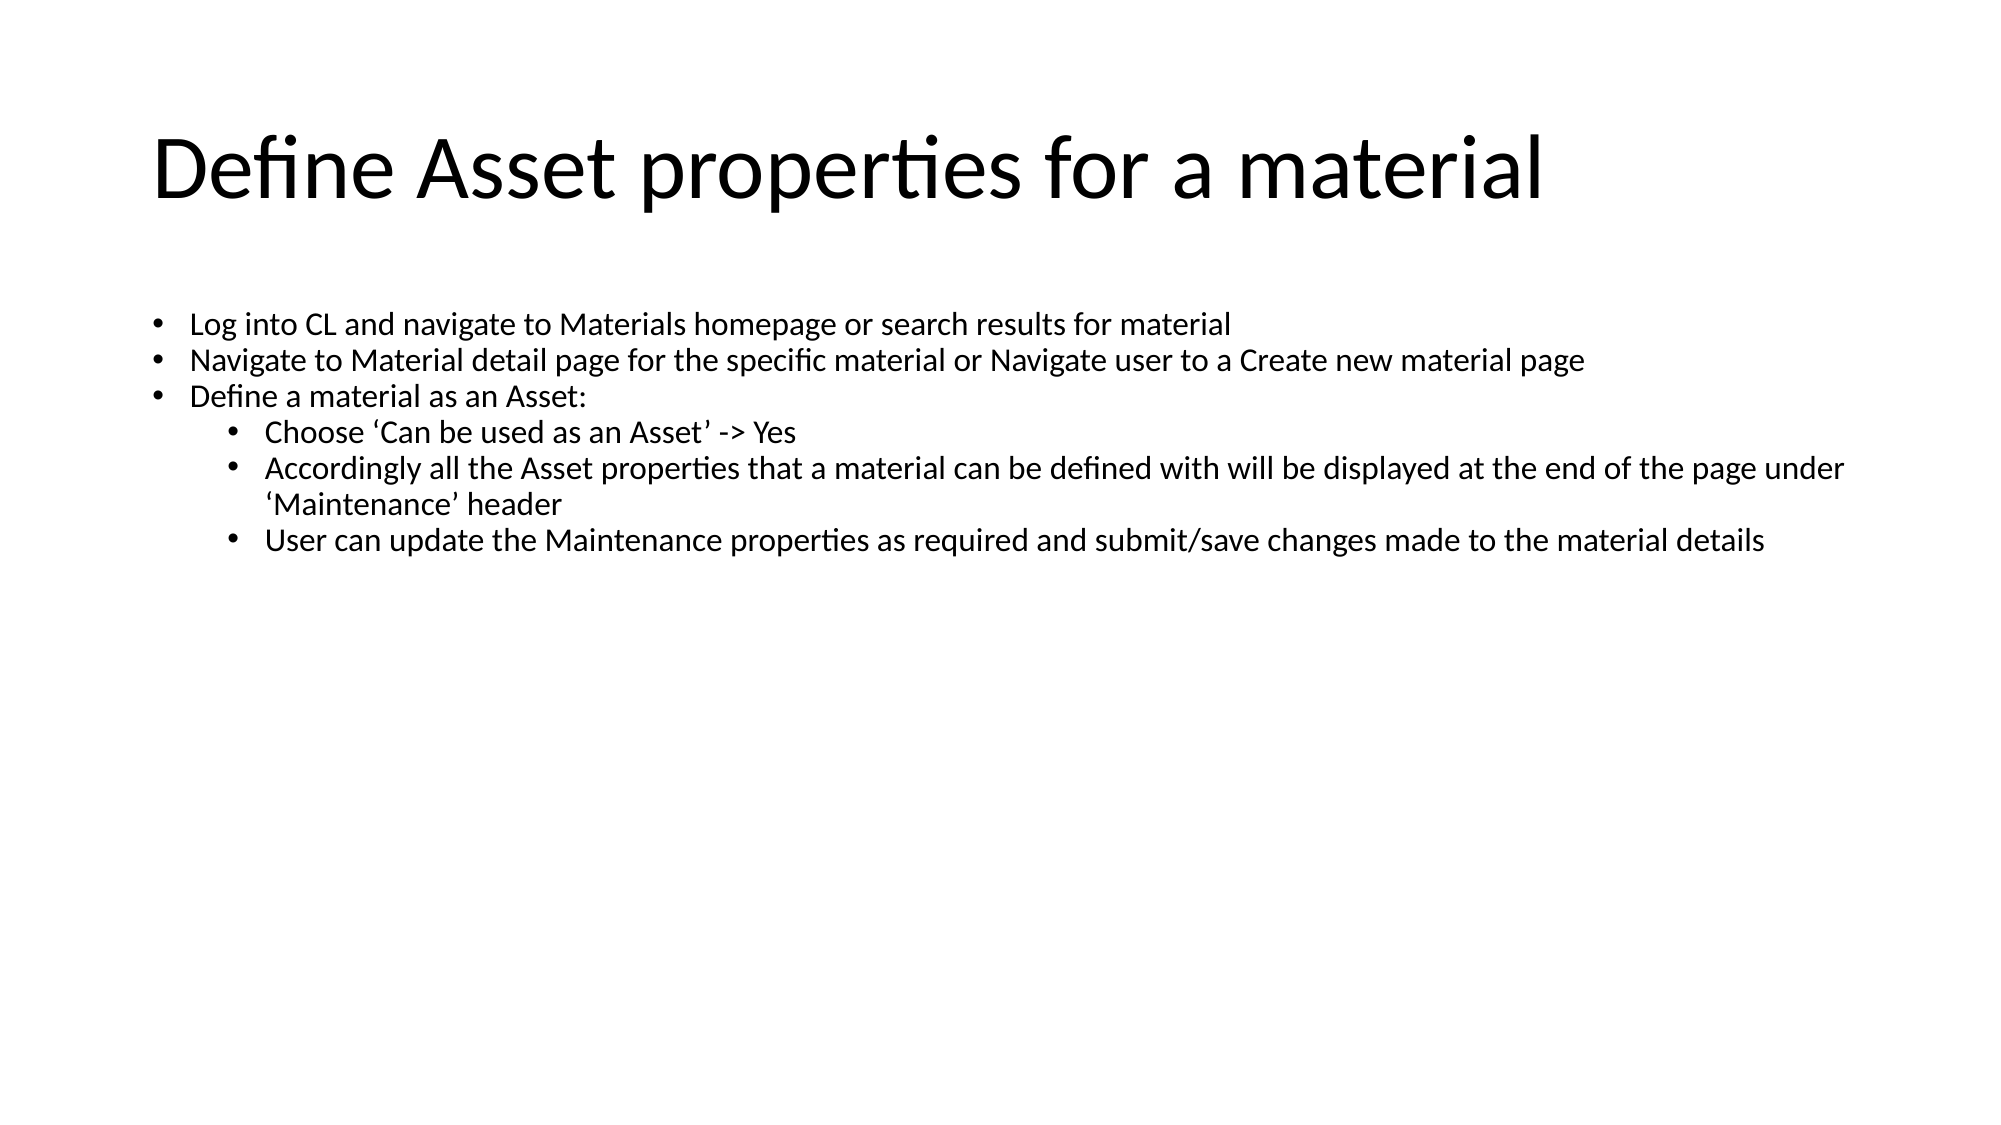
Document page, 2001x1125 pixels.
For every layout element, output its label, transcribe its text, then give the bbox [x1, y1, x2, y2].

title Define Asset properties for a material [137, 59, 1863, 278]
list Log into CL and navigate to Materials homepage or search results for material Navigate to Material detail page for the specific material or Navigate user to a Create new material page Define a material as an Asset: Choose ‘Can be used as an Asset’ -> Yes Accordingly all the Asset properties that a material can be defined with will be displayed at the end of the page under ‘Maintenance’ header User can update the Maintenance properties as required and submit/save changes made to the material details [137, 299, 1863, 1014]
